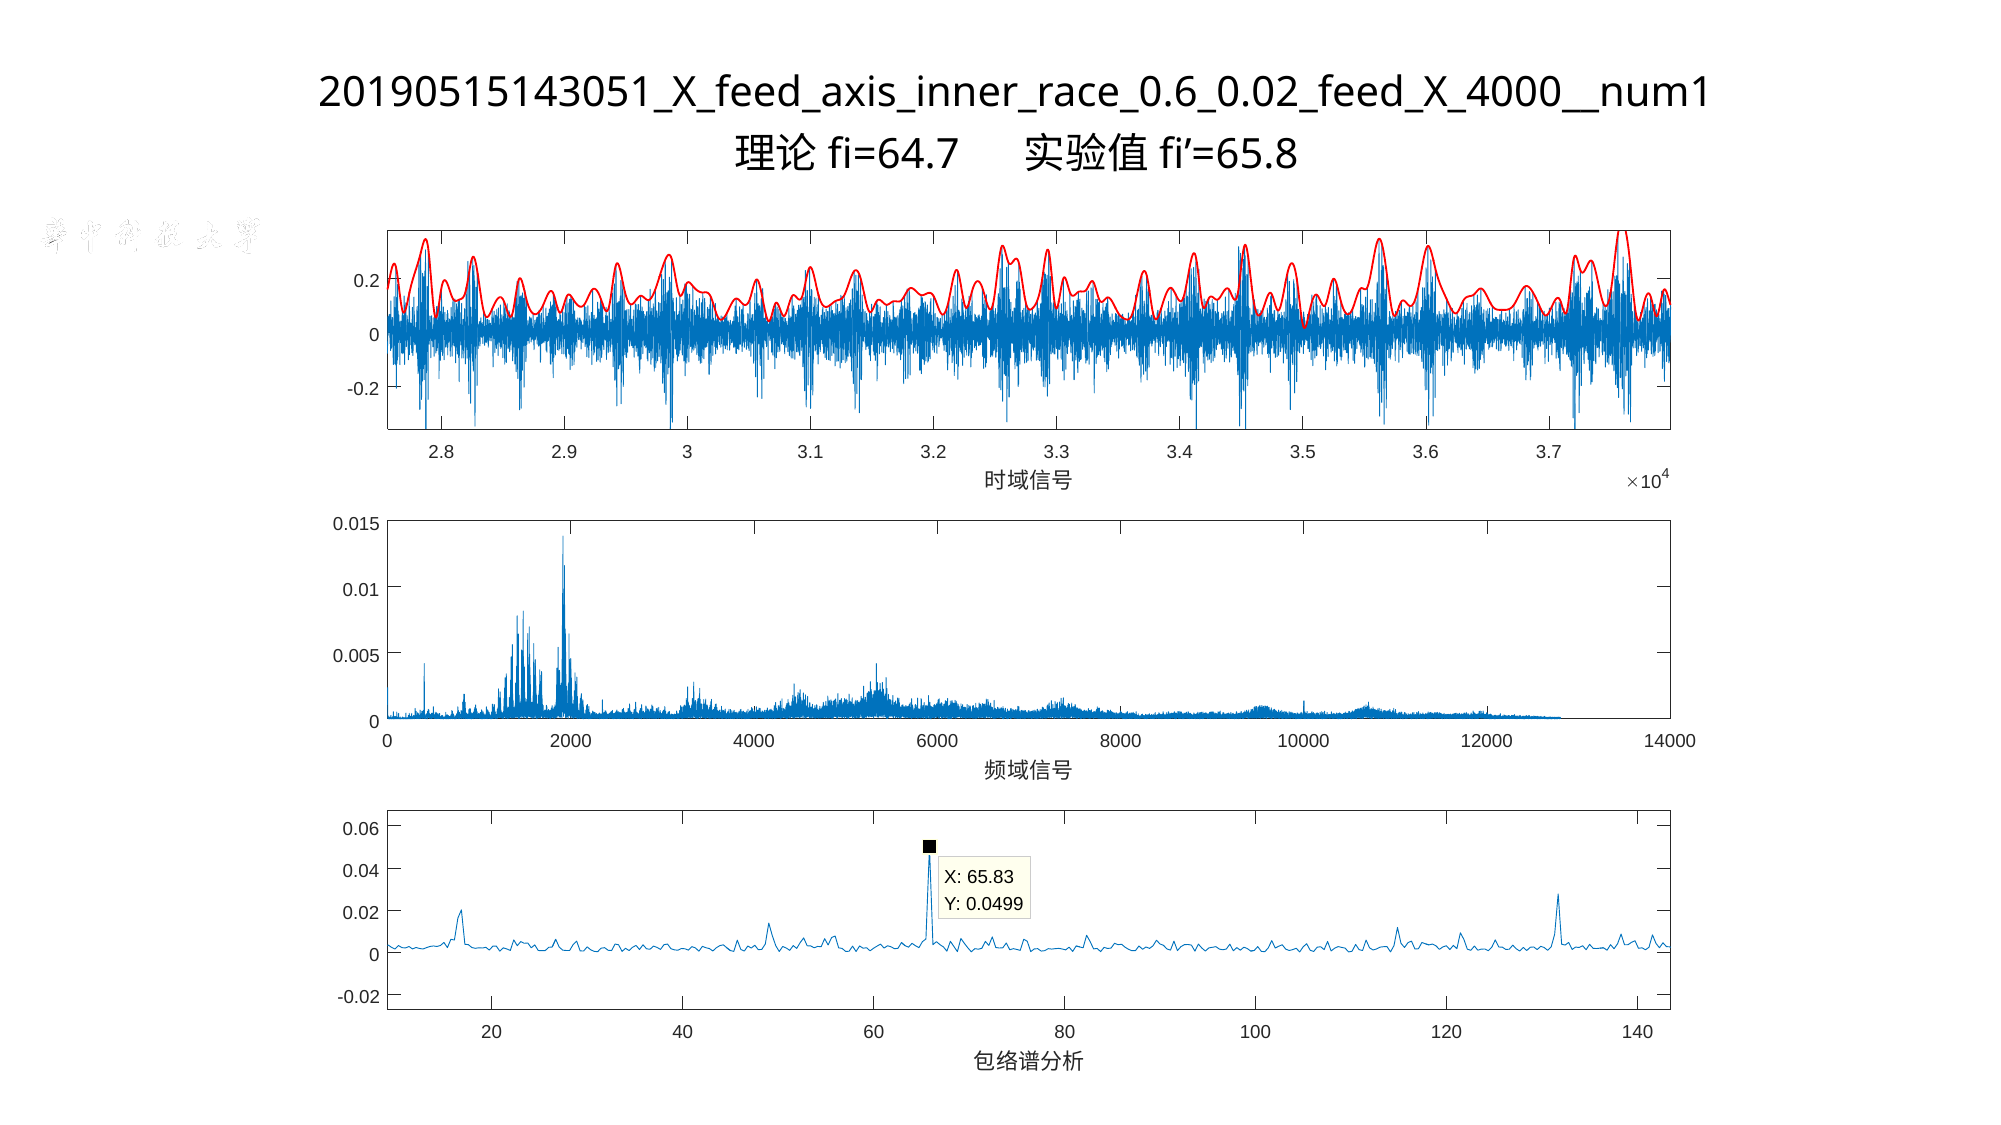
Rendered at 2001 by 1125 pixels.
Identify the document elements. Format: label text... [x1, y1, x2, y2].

text_box 20190515143051_X_feed_axis_inner_race_0.6_0.02_feed_X_4000__num1 理论fi=64.7 实验值fi’=65.8 [303, 45, 1730, 157]
picture [40, 157, 1826, 1125]
